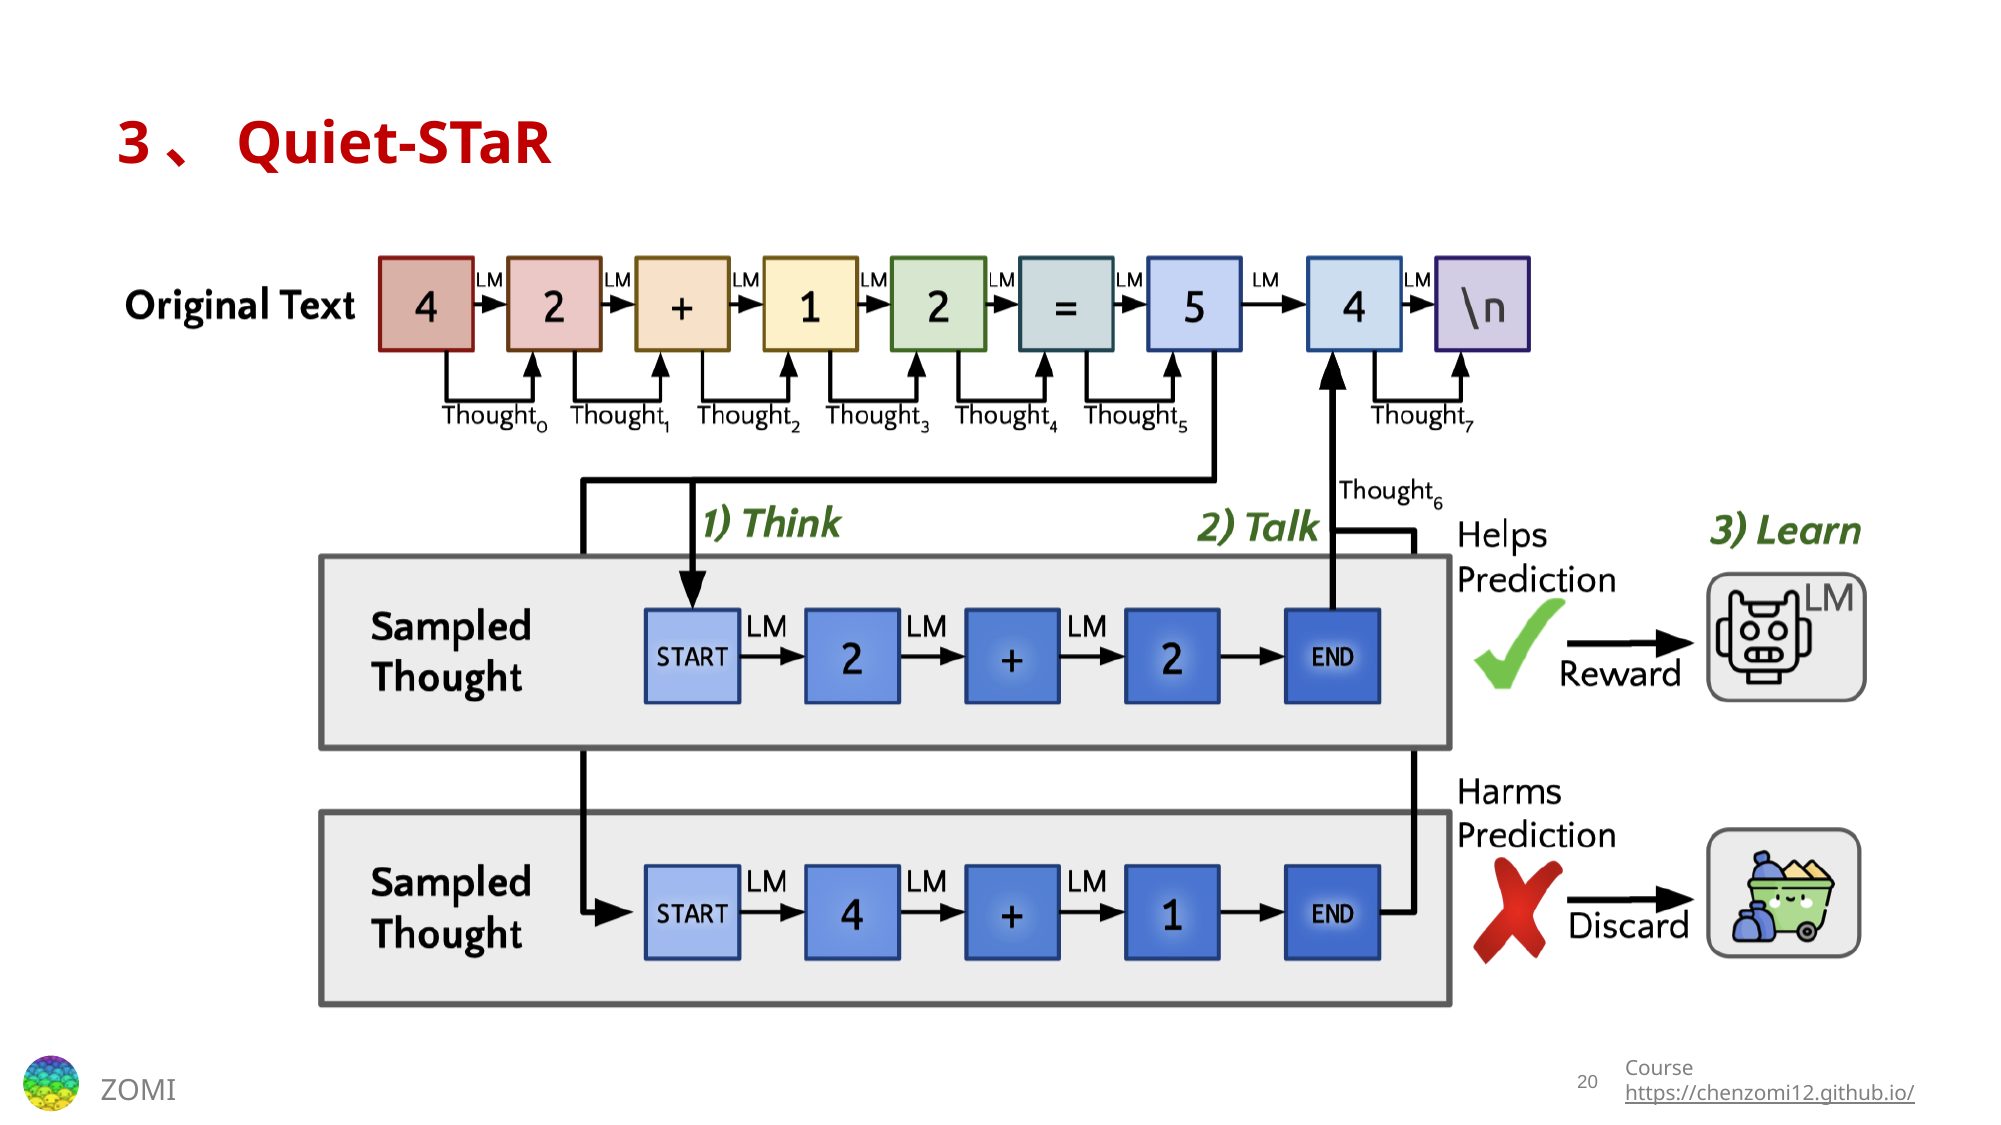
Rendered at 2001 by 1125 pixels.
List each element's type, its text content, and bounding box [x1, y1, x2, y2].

picture [24, 1056, 78, 1111]
title 3、Quiet-STaR [102, 91, 1901, 189]
picture [83, 222, 1918, 1034]
